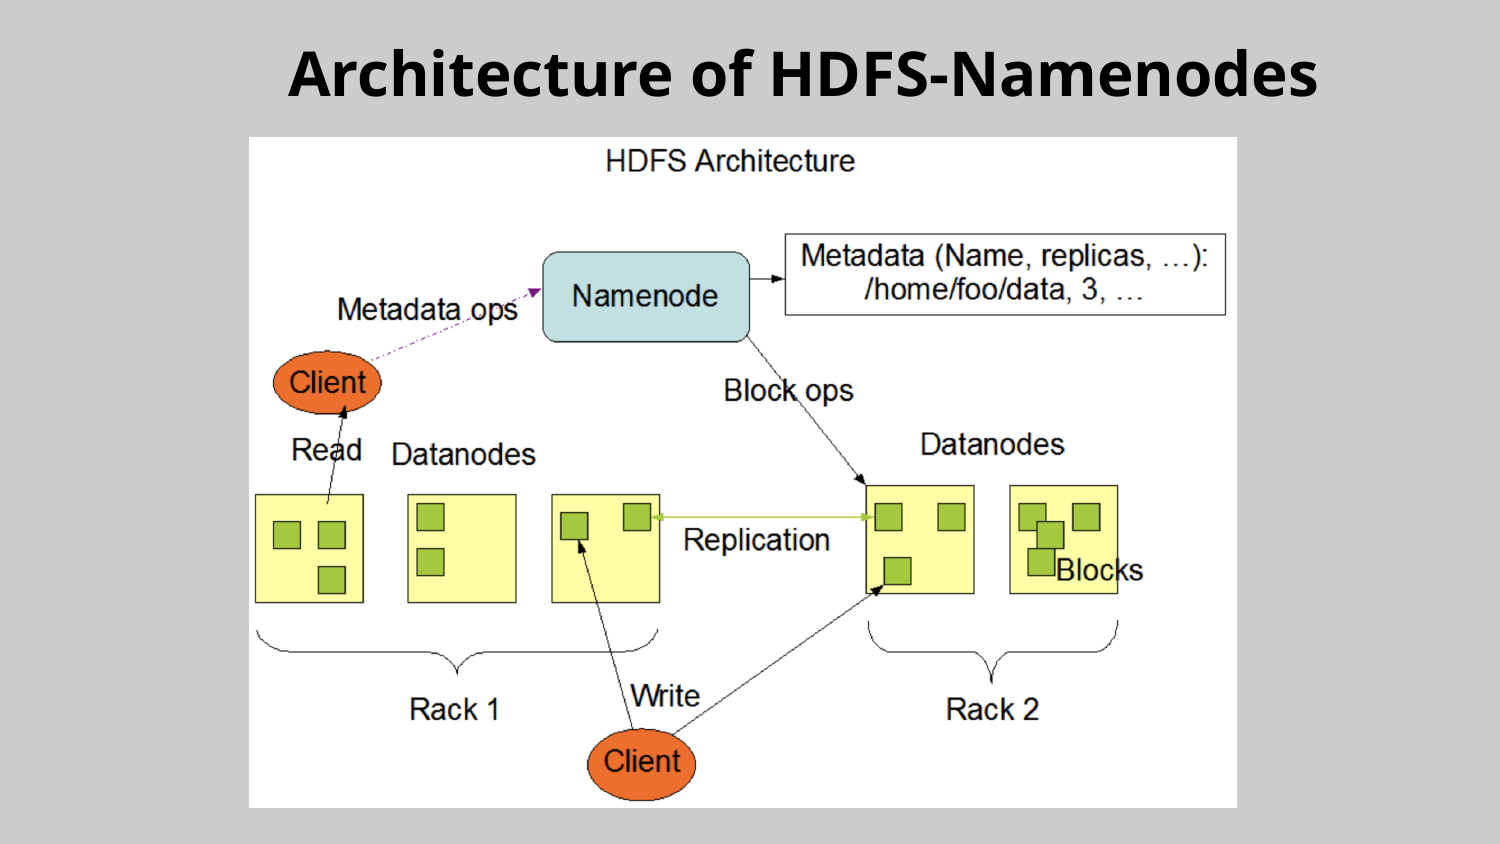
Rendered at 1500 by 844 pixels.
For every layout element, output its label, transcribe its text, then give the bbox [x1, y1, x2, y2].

title Architecture of HDFS-Namenodes [273, 19, 1419, 124]
picture [248, 137, 1237, 808]
